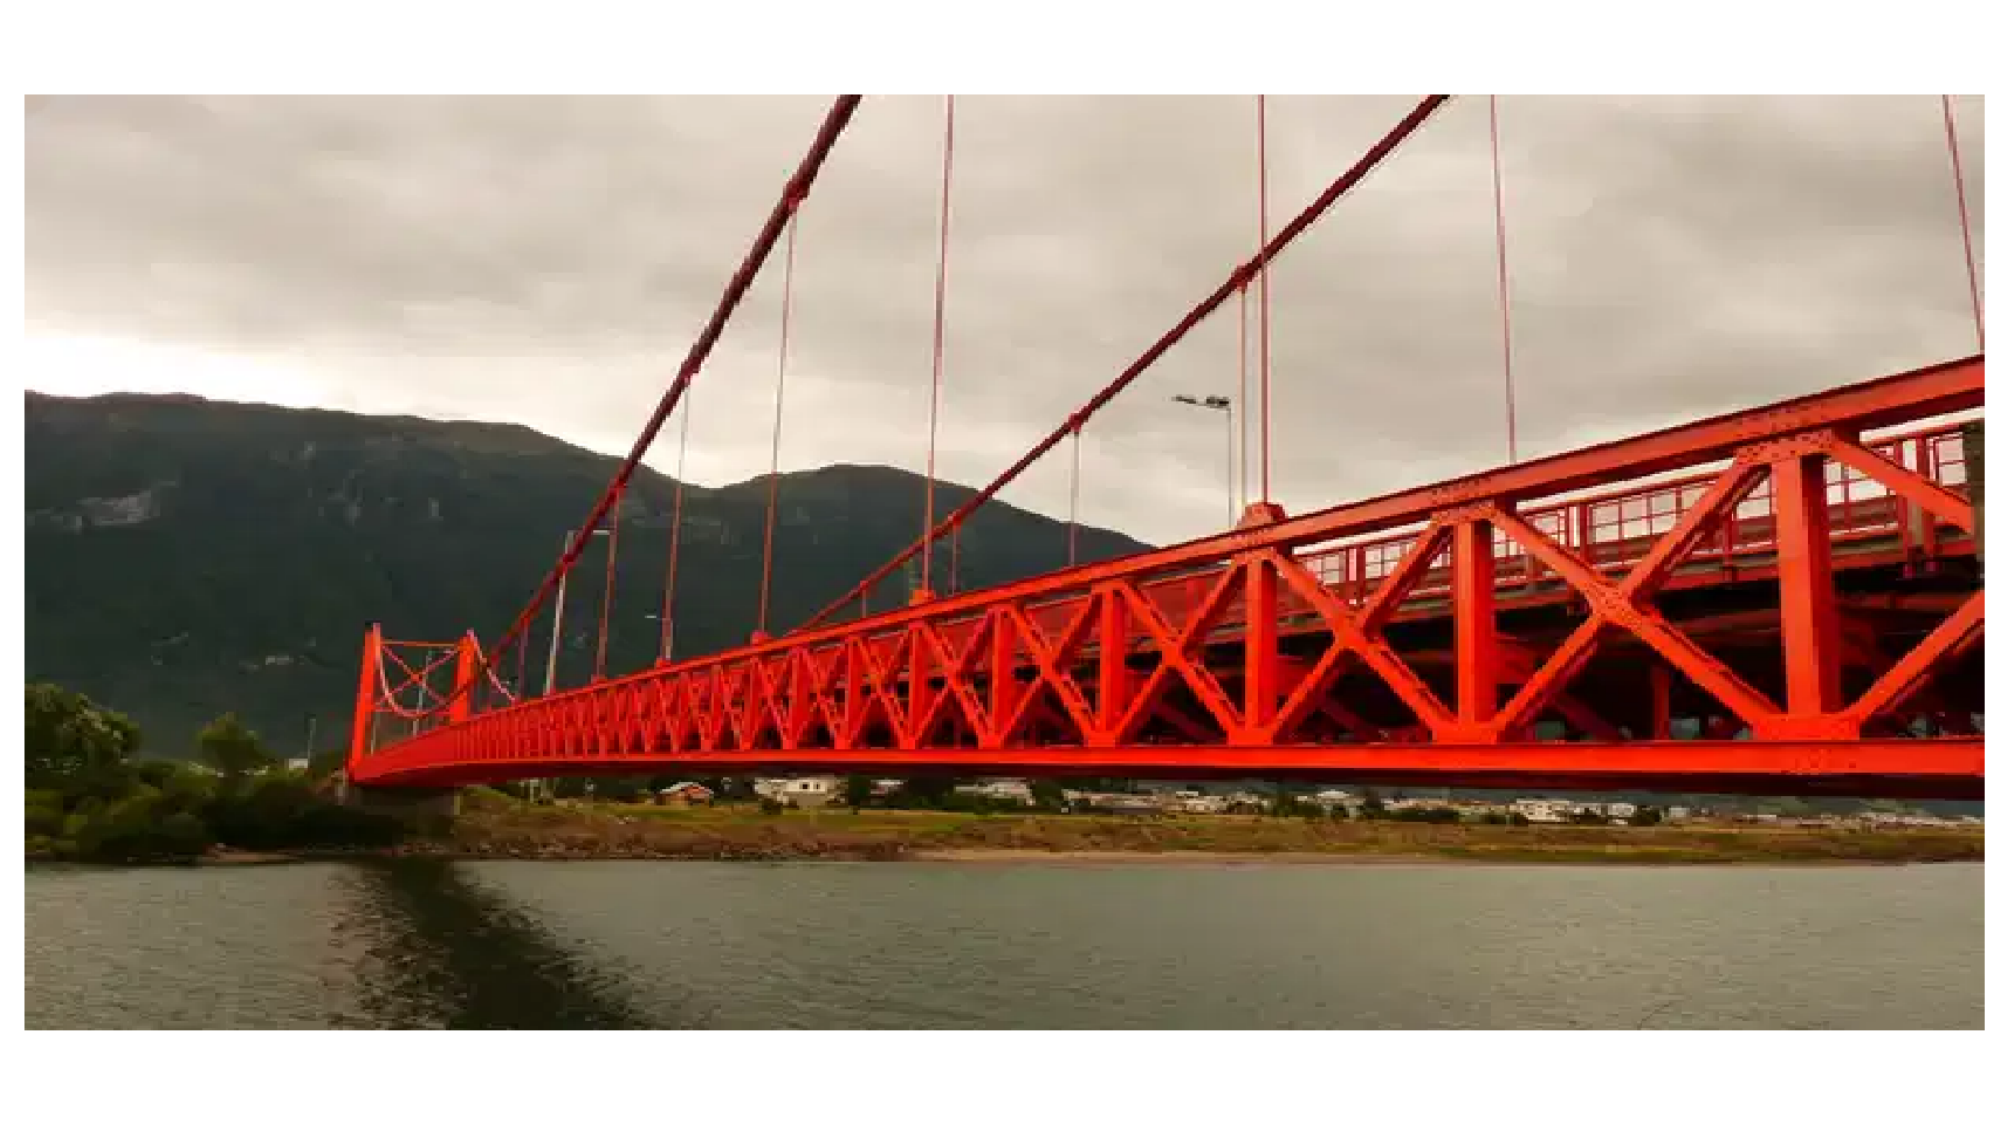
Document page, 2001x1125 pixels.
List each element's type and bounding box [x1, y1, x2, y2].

picture [0, 76, 2000, 1048]
